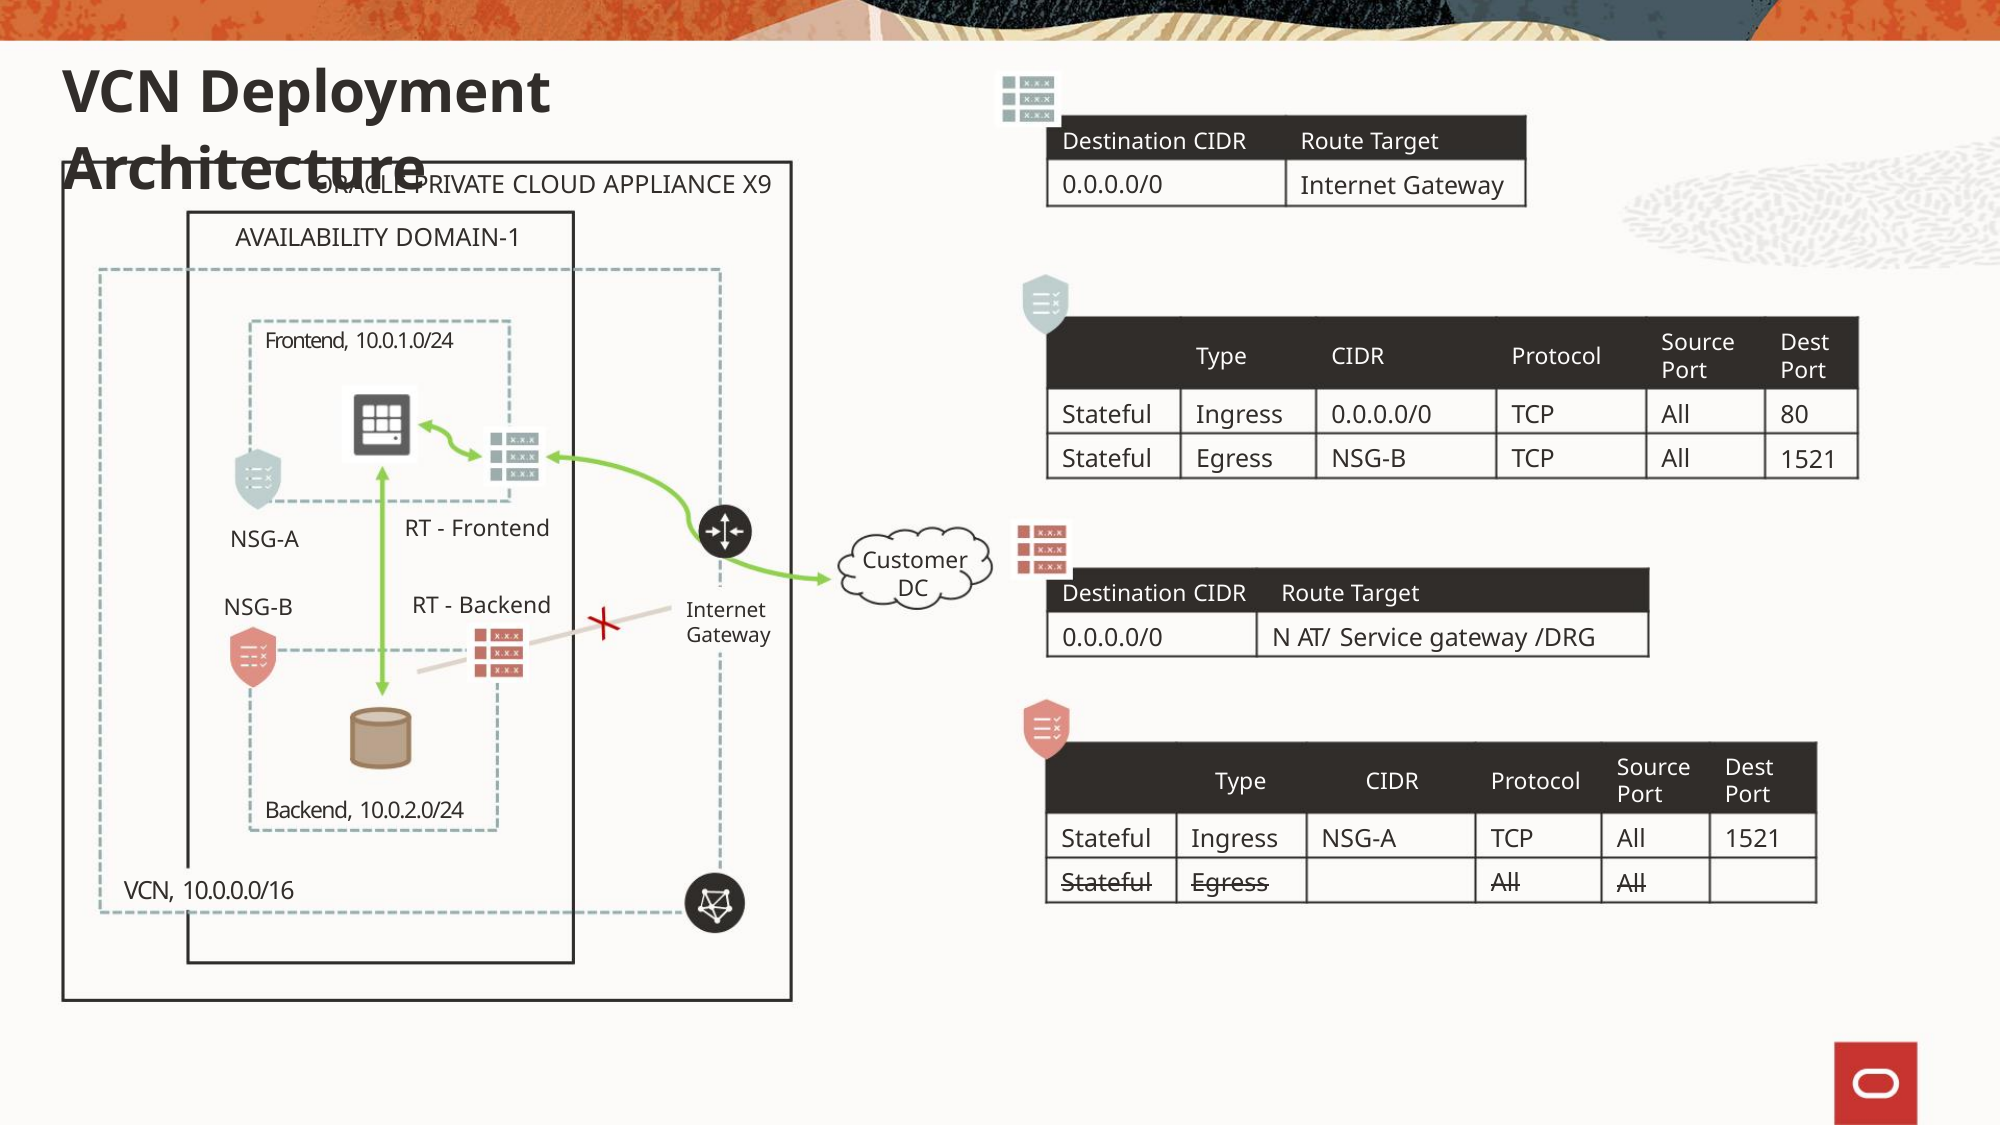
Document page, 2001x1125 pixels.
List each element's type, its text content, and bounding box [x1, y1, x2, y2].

text_box RT - Backend [412, 587, 577, 618]
text_box ORACLE PRIVATE CLOUD APPLIANCE X9 AVAILABILITY DOMAIN-1 [235, 166, 802, 252]
text_box CIDR [1365, 763, 1442, 794]
text_box CIDR [1331, 338, 1408, 370]
text_box All [1616, 864, 1671, 898]
text_box NSG-A NSG-B [223, 521, 326, 620]
text_box Ingress Egress [1196, 395, 1303, 473]
text_box Backend, 10.0.2.0/24 [265, 796, 530, 824]
text_box VCN Deployment Architecture [62, 47, 925, 202]
text_box Dest Port [1724, 749, 1797, 808]
text_box Stateful Stateful [1061, 819, 1174, 897]
text_box 1521 [1724, 819, 1810, 853]
text_box Source Port [1616, 749, 1714, 808]
text_box VCN, 10.0.0.0/16 [124, 875, 360, 905]
text_box Destination CIDR Route Target [1062, 576, 1433, 607]
text_box Customer DC [862, 543, 989, 602]
text_box [0, 0, 2000, 1125]
text_box TCP All [1490, 819, 1563, 897]
text_box Type [1215, 763, 1293, 794]
text_box Type [1196, 338, 1274, 370]
text_box Protocol [1511, 338, 1624, 370]
text_box Route Target [1300, 124, 1461, 155]
text_box All All [1661, 395, 1716, 473]
text_box Frontend, 10.0.1.0/24 [265, 326, 527, 353]
text_box 1521 [1780, 440, 1866, 474]
text_box Protocol [1490, 763, 1603, 794]
text_box 0.0.0.0/0 NSG-B [1331, 395, 1463, 473]
text_box Source Port [1661, 325, 1759, 383]
text_box 80 [1780, 395, 1836, 429]
text_box NSG-A [1321, 819, 1424, 853]
text_box All [1616, 819, 1671, 853]
text_box Stateful Stateful [1062, 395, 1175, 473]
text_box Destination CIDR 0.0.0.0/0 [1062, 124, 1263, 199]
text_box Dest Port [1780, 325, 1853, 383]
text_box Ingress Egress [1191, 819, 1298, 897]
text_box RT - Frontend [404, 510, 575, 541]
text_box Internet Gateway [1300, 166, 1517, 200]
text_box 0.0.0.0/0 [1062, 618, 1194, 652]
text_box TCP TCP [1511, 395, 1584, 473]
text_box N AT/ Service gateway /DRG [1272, 618, 1613, 652]
text_box Internet Gateway [686, 594, 792, 647]
